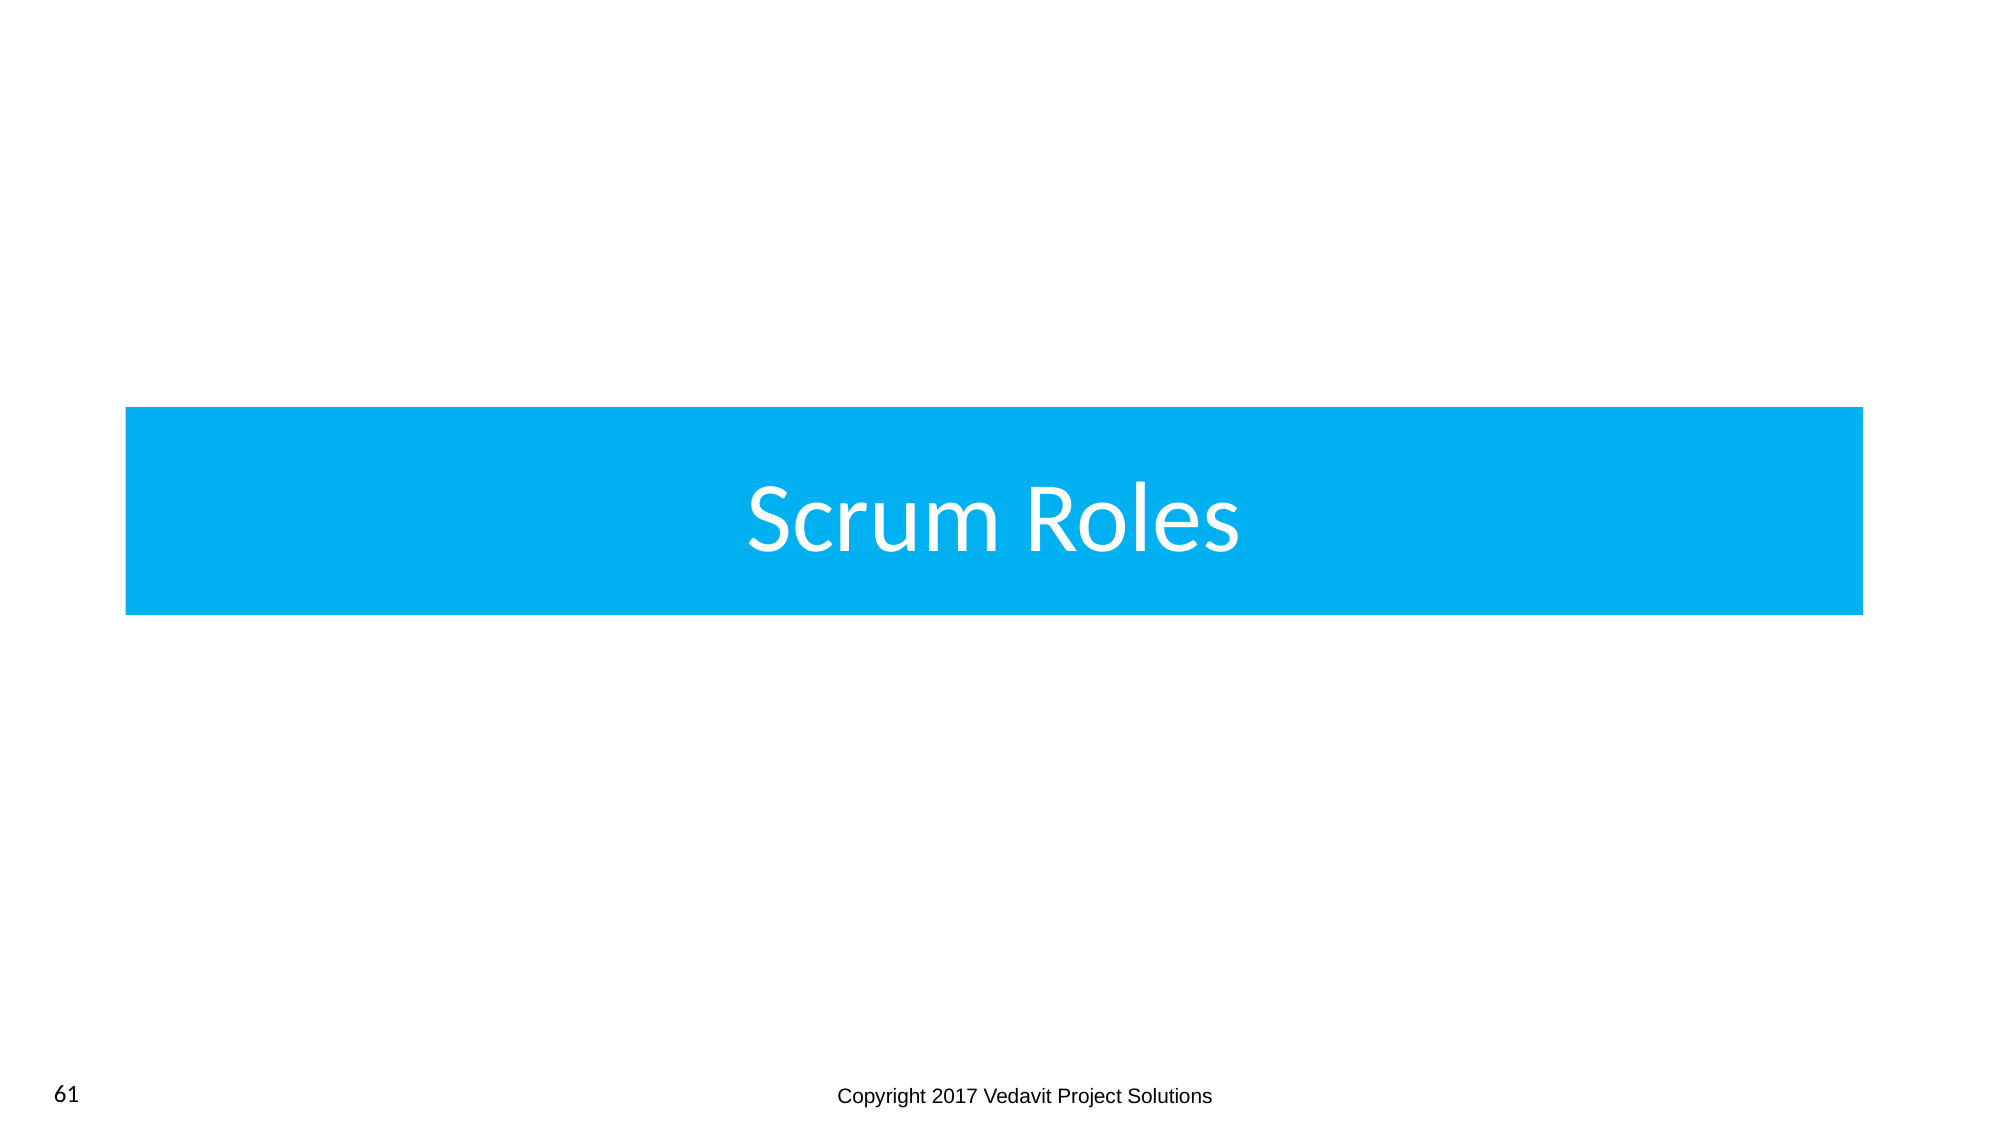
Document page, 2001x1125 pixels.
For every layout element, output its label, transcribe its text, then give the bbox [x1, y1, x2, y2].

slide_number 61 [0, 1062, 134, 1123]
title Scrum Roles [125, 407, 1863, 615]
